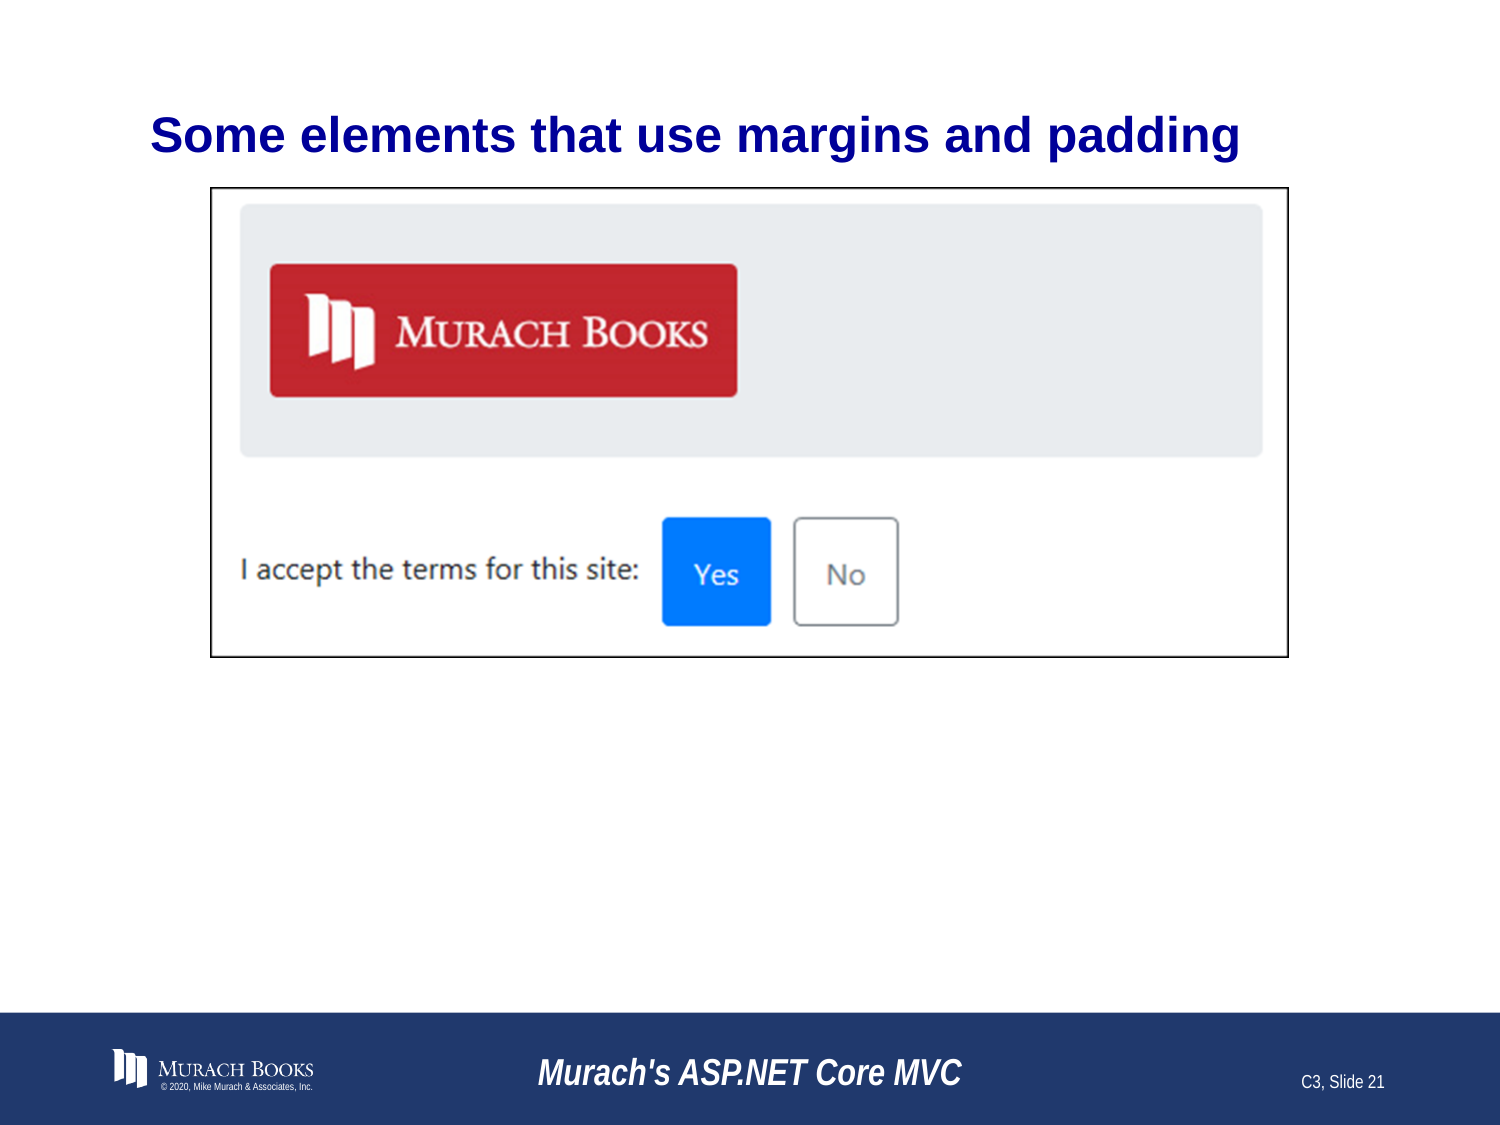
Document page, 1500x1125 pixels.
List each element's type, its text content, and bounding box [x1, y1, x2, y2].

title Some elements that use margins and padding [150, 102, 1350, 164]
slide_number Murach's ASP.NET Core MVC [463, 1025, 1050, 1100]
footer © 2020, Mike Murach & Associates, Inc. [12, 1025, 463, 1100]
slide_number C3, Slide 21 [1087, 1025, 1400, 1100]
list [210, 187, 1290, 658]
